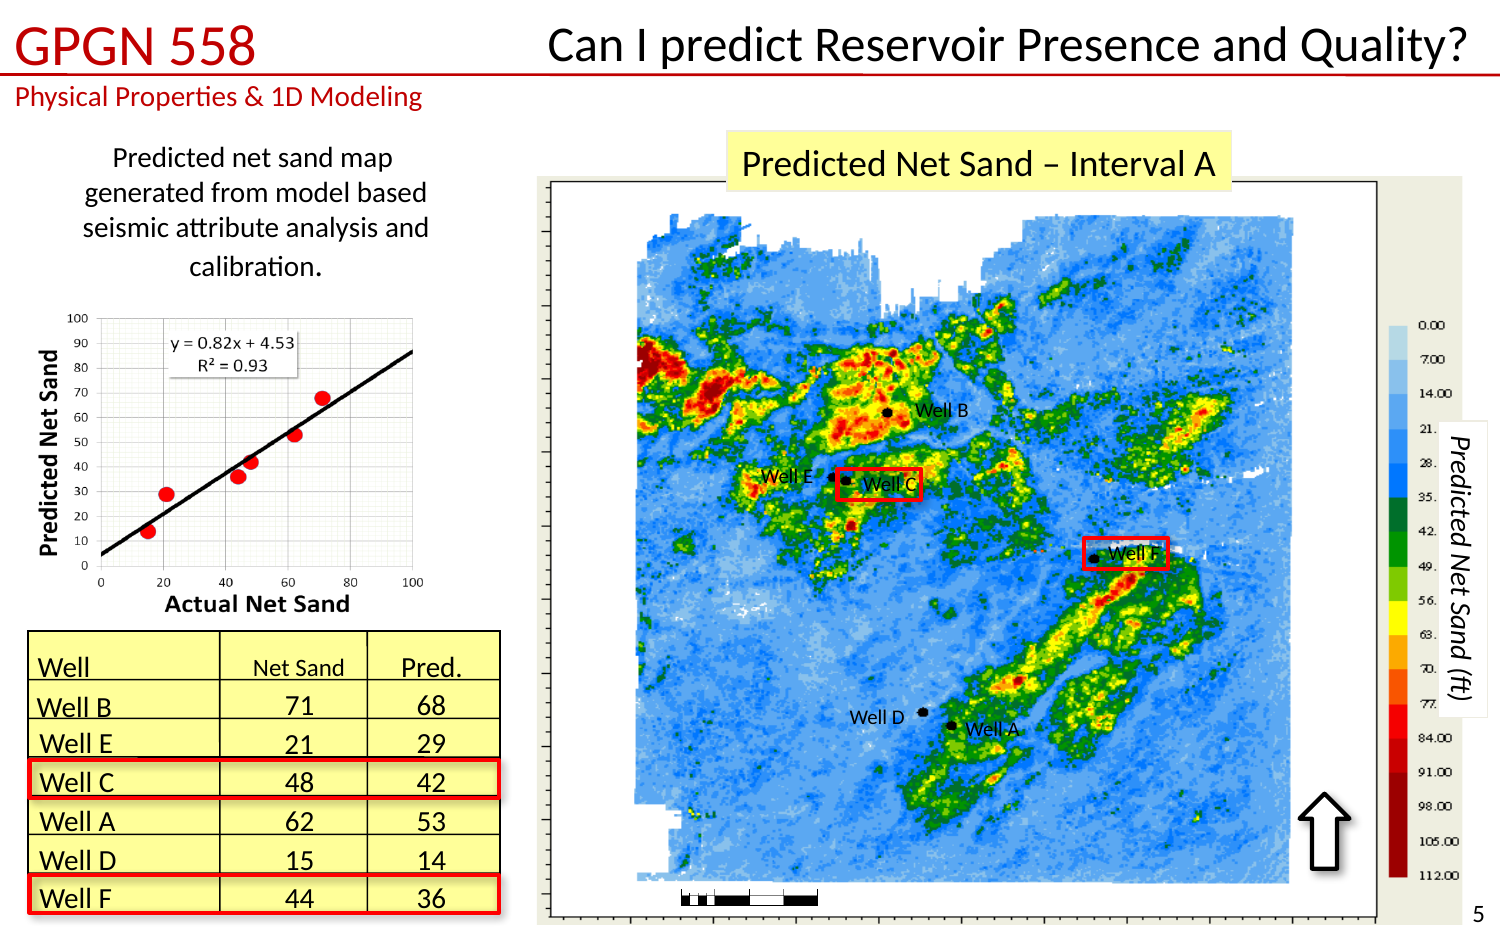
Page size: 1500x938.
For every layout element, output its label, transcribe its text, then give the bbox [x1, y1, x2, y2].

title Can I predict Reservoir Presence and Quality? [474, 3, 1500, 80]
picture [24, 309, 426, 620]
text_box Predicted net sand map generated from model based seismic attribute analysis and calibration. [24, 131, 488, 291]
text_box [536, 131, 1488, 926]
slide_number 5 [1149, 887, 1500, 938]
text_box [29, 468, 1168, 914]
